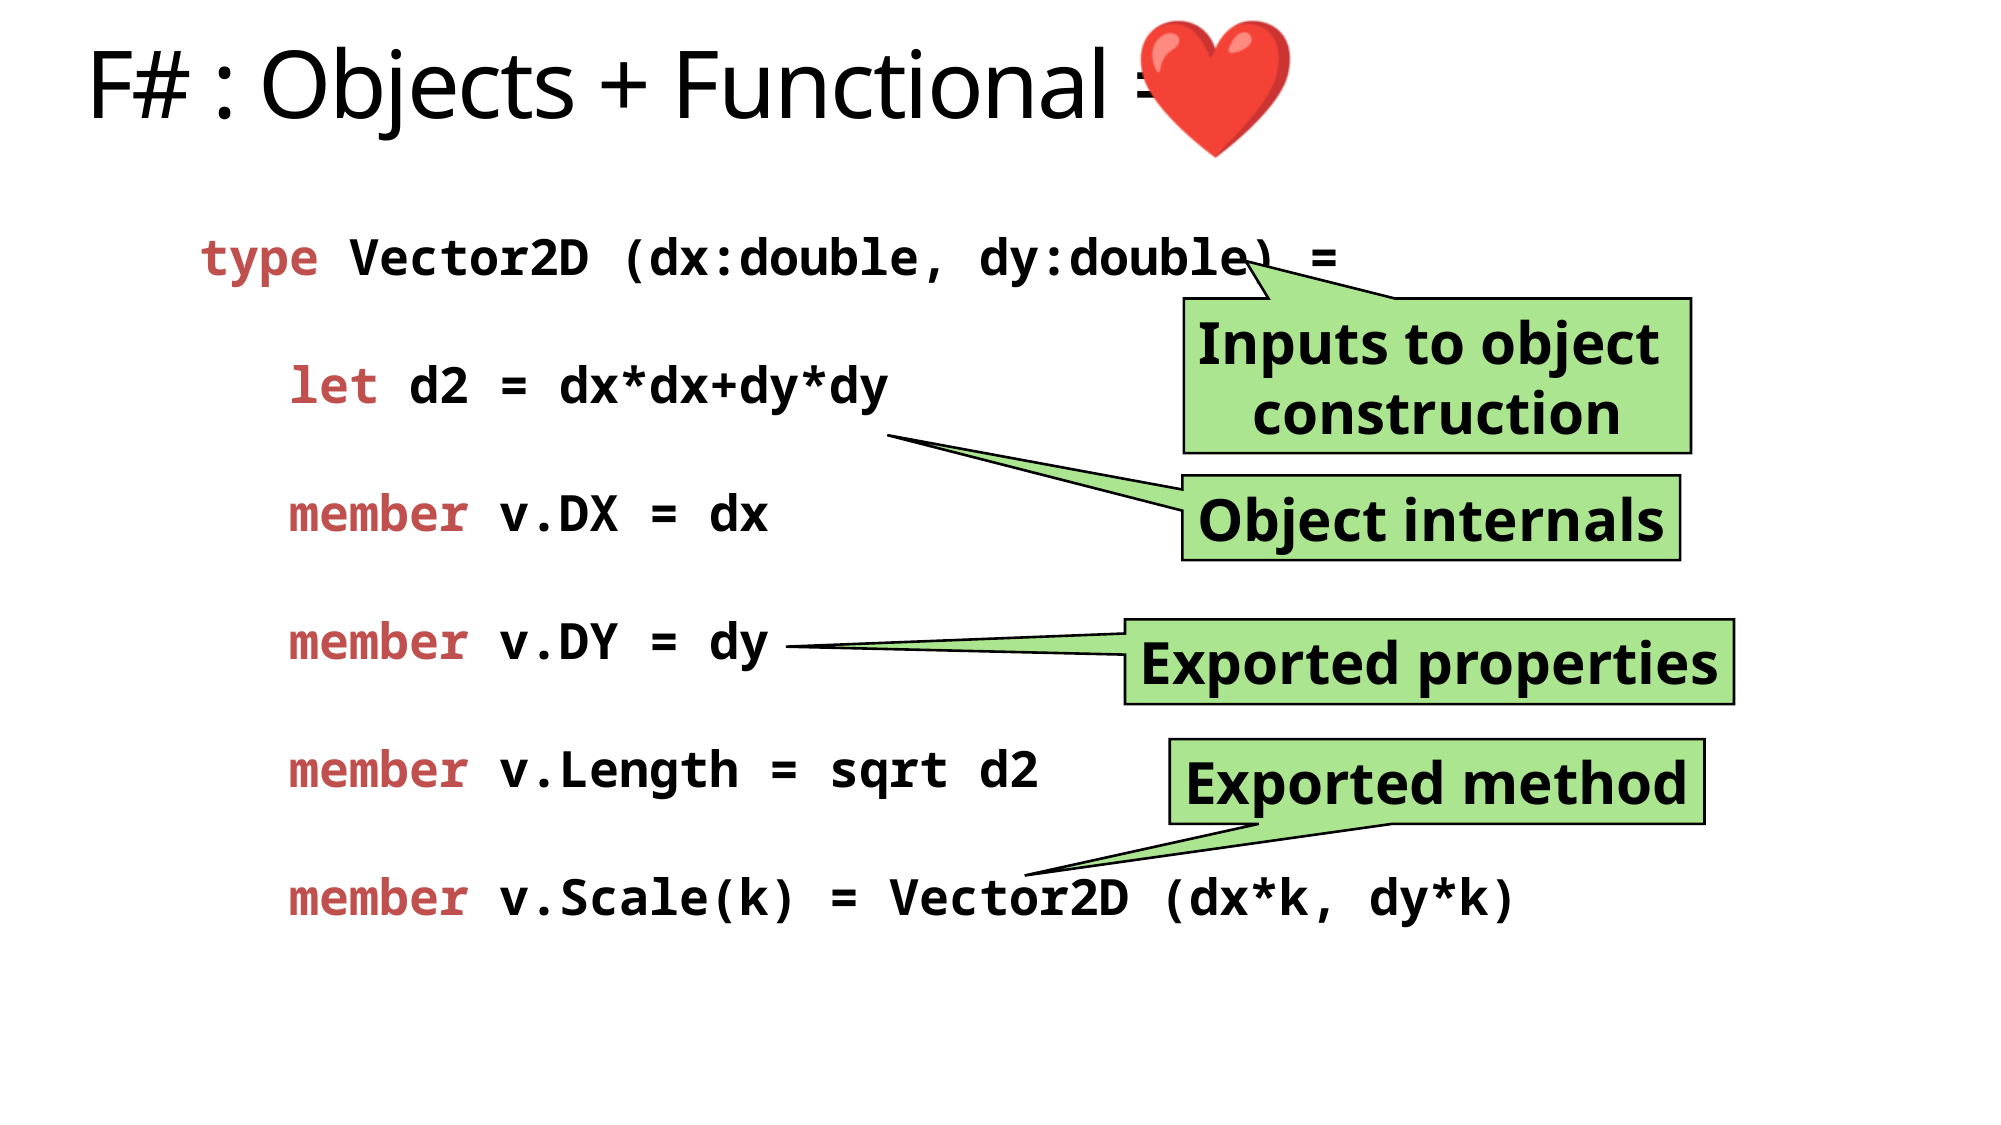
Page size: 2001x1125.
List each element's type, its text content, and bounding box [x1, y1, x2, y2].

picture [1136, 10, 1296, 169]
text_box Inputs to object construction [1183, 261, 1691, 454]
text_box Object internals [887, 435, 1681, 561]
list type Vector2D (dx:double, dy:double) = let d2 = dx*dx+dy*dy member v.DX = dx member v.DY = dy member v.Length = sqrt d2 member v.Scale(k) = Vector2D (dx*k, dy*k) [199, 232, 1969, 954]
title F# : Objects + Functional = ️ [85, 37, 1915, 242]
text_box Exported properties [785, 619, 1735, 705]
text_box Exported method [1024, 739, 1705, 876]
